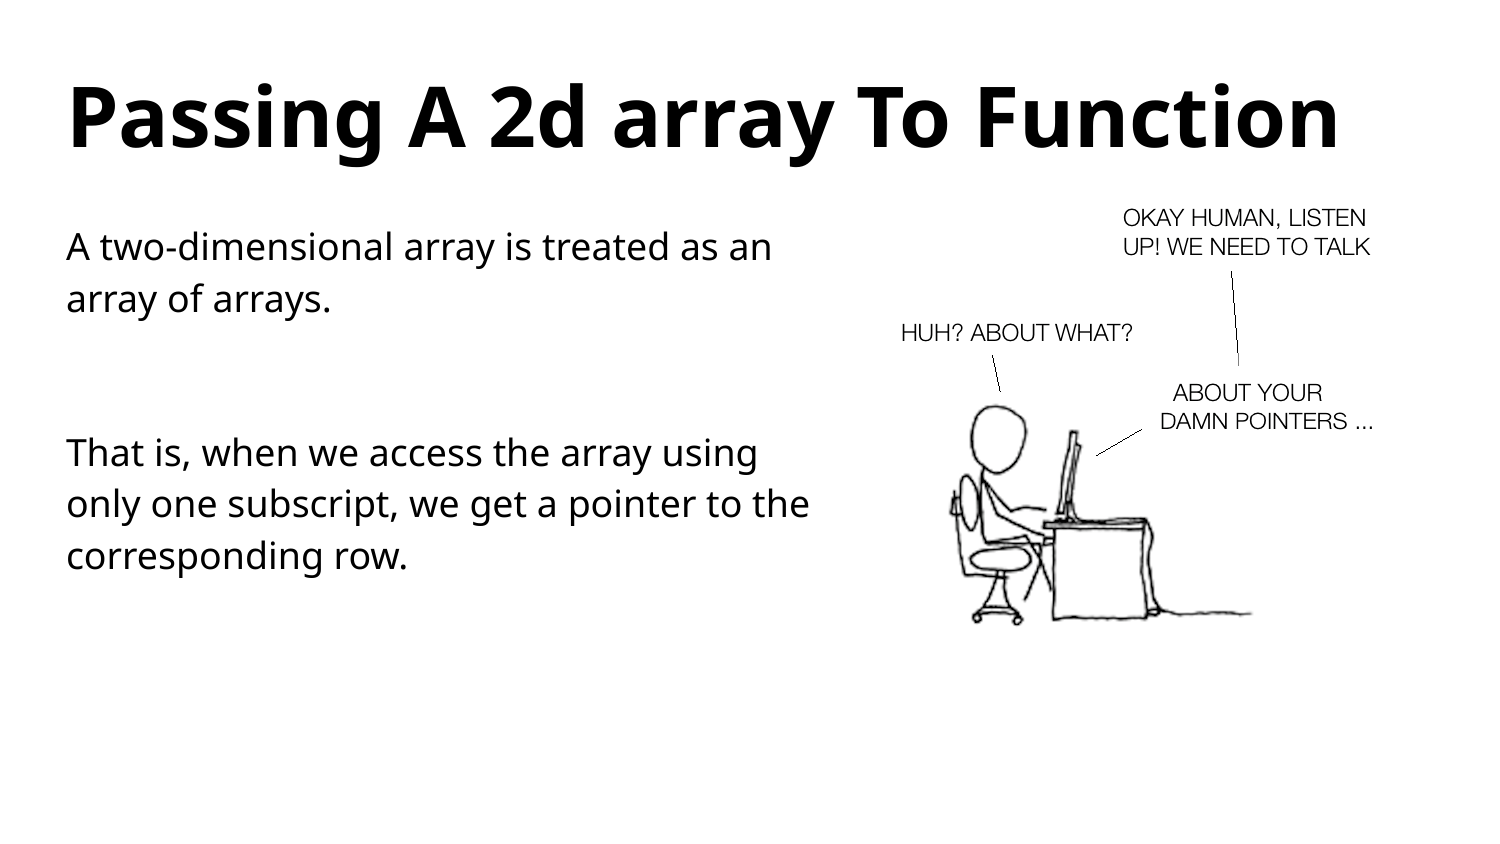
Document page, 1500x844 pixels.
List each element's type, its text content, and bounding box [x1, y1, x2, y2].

picture [866, 201, 1425, 630]
title Passing A 2d array To Function [51, 48, 1449, 180]
list A two-dimensional array is treated as an array of arrays. That is, when we access the array using only one subscript, we get a pointer to the corresponding row. [51, 201, 838, 750]
